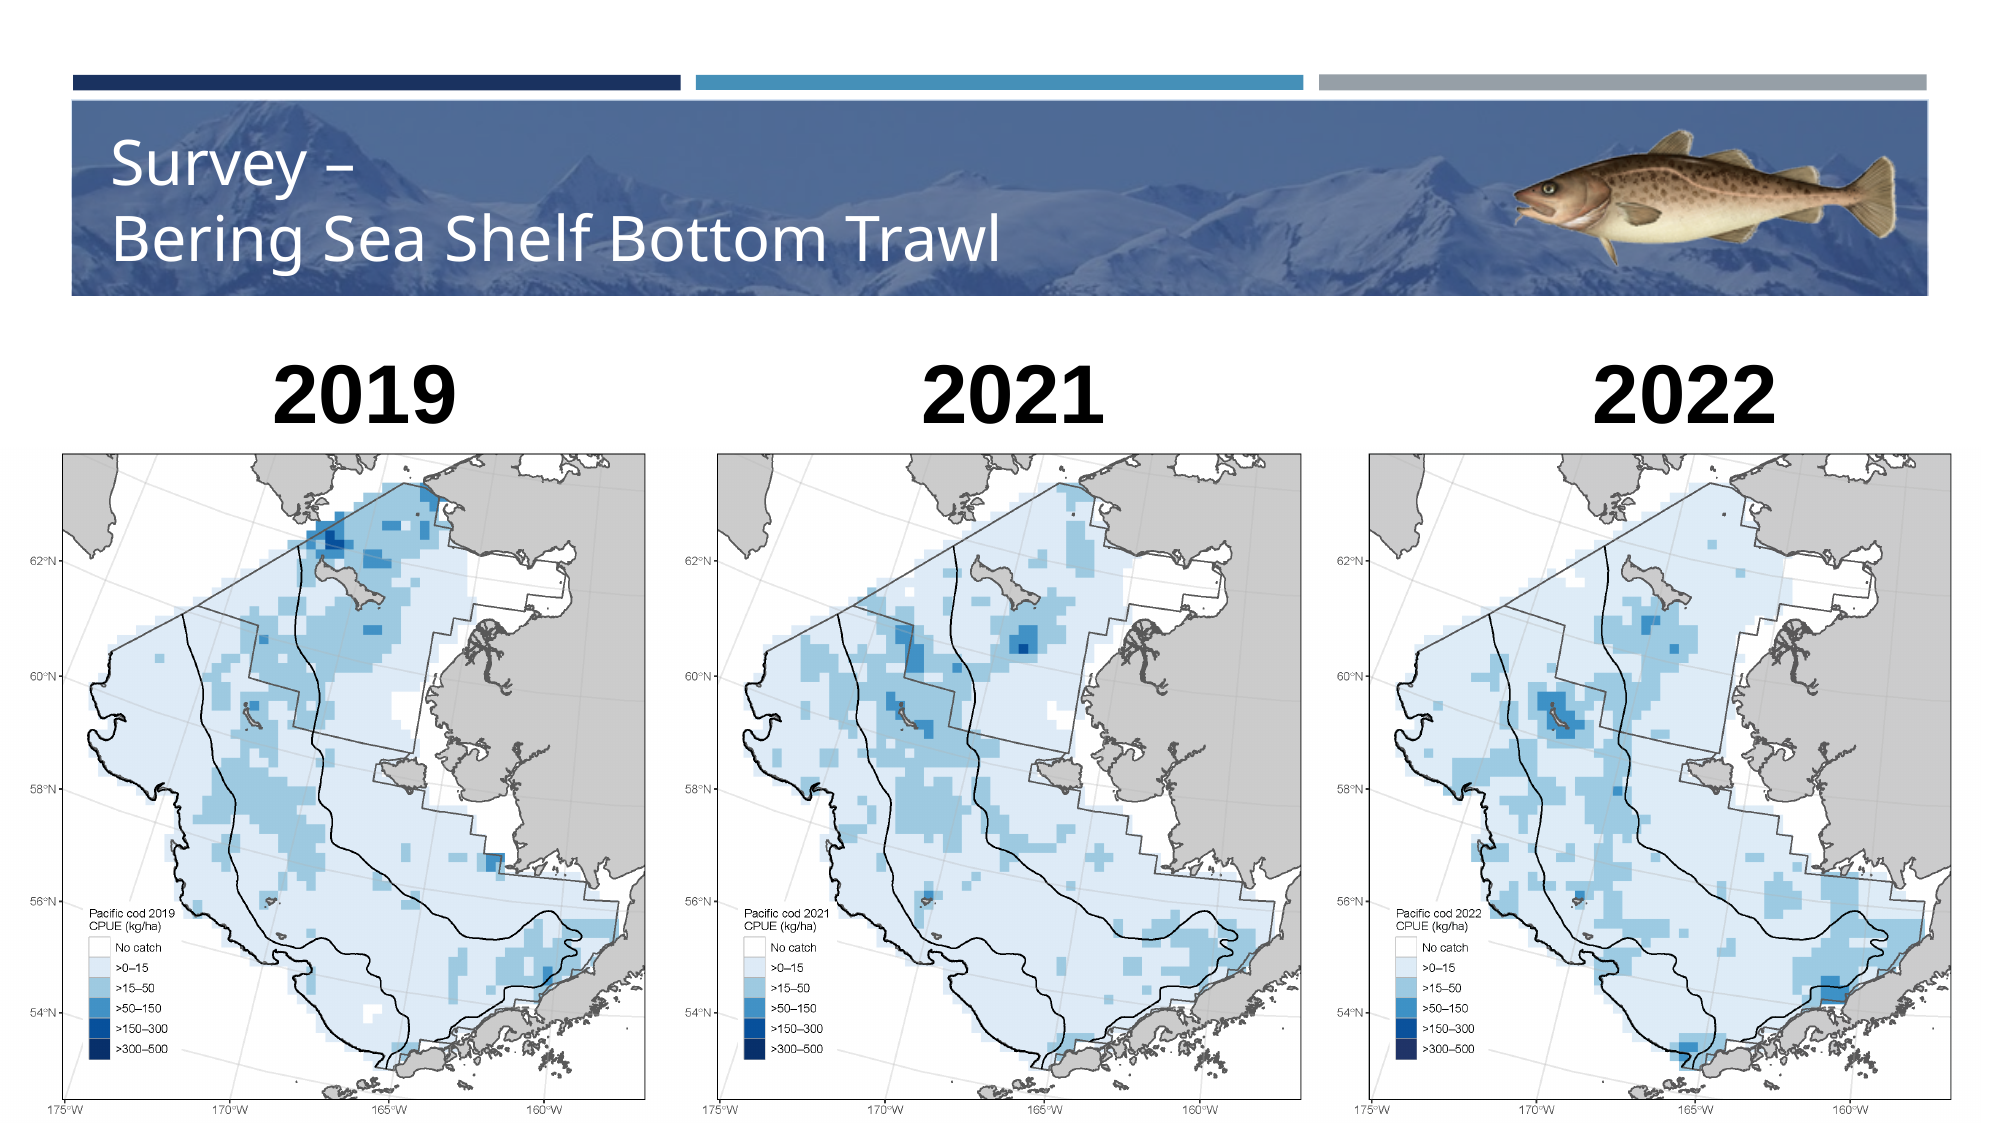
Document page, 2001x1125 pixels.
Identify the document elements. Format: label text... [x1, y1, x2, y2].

title Survey – Bering Sea Shelf Bottom Trawl [95, 115, 1503, 282]
text_box [71, 99, 1503, 296]
text_box [1908, 99, 1929, 296]
picture [1509, 77, 1905, 318]
picture [0, 447, 1982, 1124]
text_box 2019 2021 2022 [258, 332, 1796, 446]
